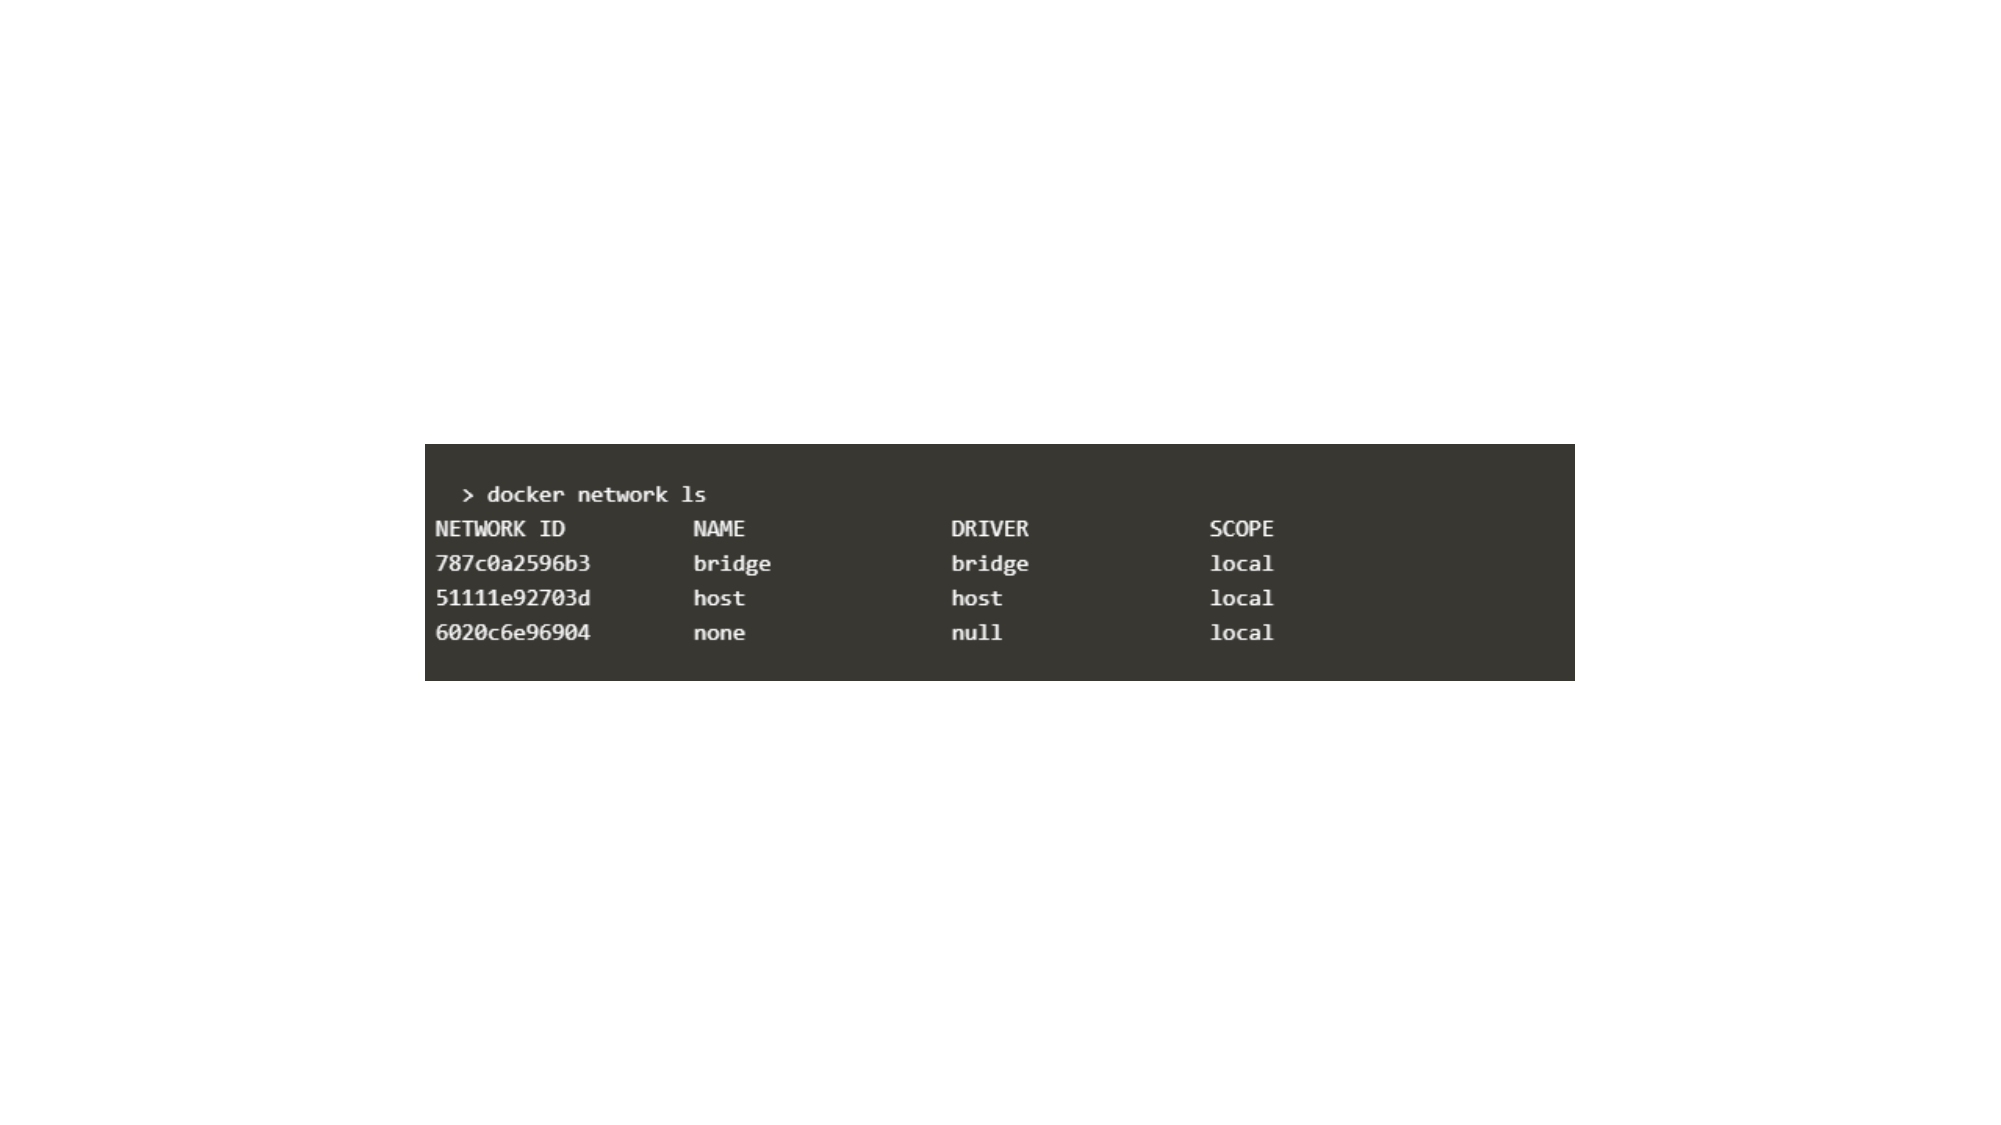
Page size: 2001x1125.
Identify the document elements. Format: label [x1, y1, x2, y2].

picture [425, 444, 1575, 681]
